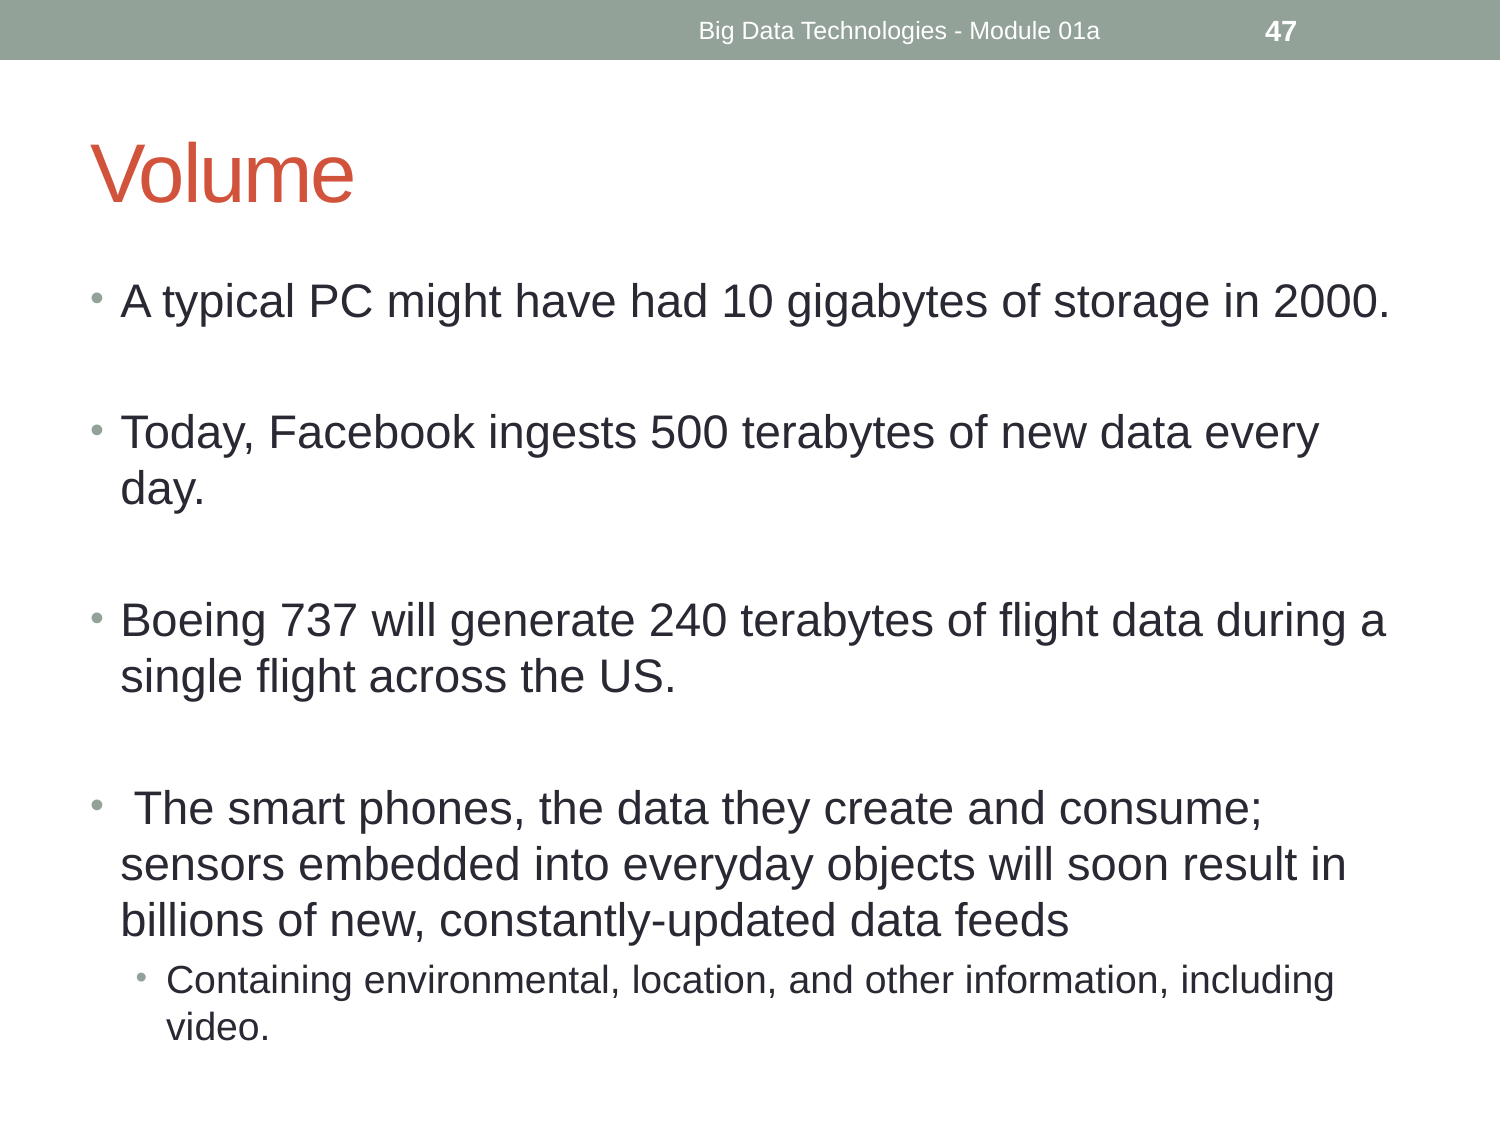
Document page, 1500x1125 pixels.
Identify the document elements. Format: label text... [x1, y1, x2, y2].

title Volume [75, 87, 1425, 250]
footer Big Data Technologies - Module 01a [562, 3, 1238, 57]
list A typical PC might have had 10 gigabytes of storage in 2000. Today, Facebook ingests 500 terabytes of new data every day. Boeing 737 will generate 240 terabytes of flight data during a single flight across the US. The smart phones, the data they create and consume; sensors embedded into everyday objects will soon result in billions of new, constantly-updated data feeds Containing environmental, location, and other information, including video. [75, 262, 1425, 1063]
slide_number 47 [1250, 3, 1425, 57]
